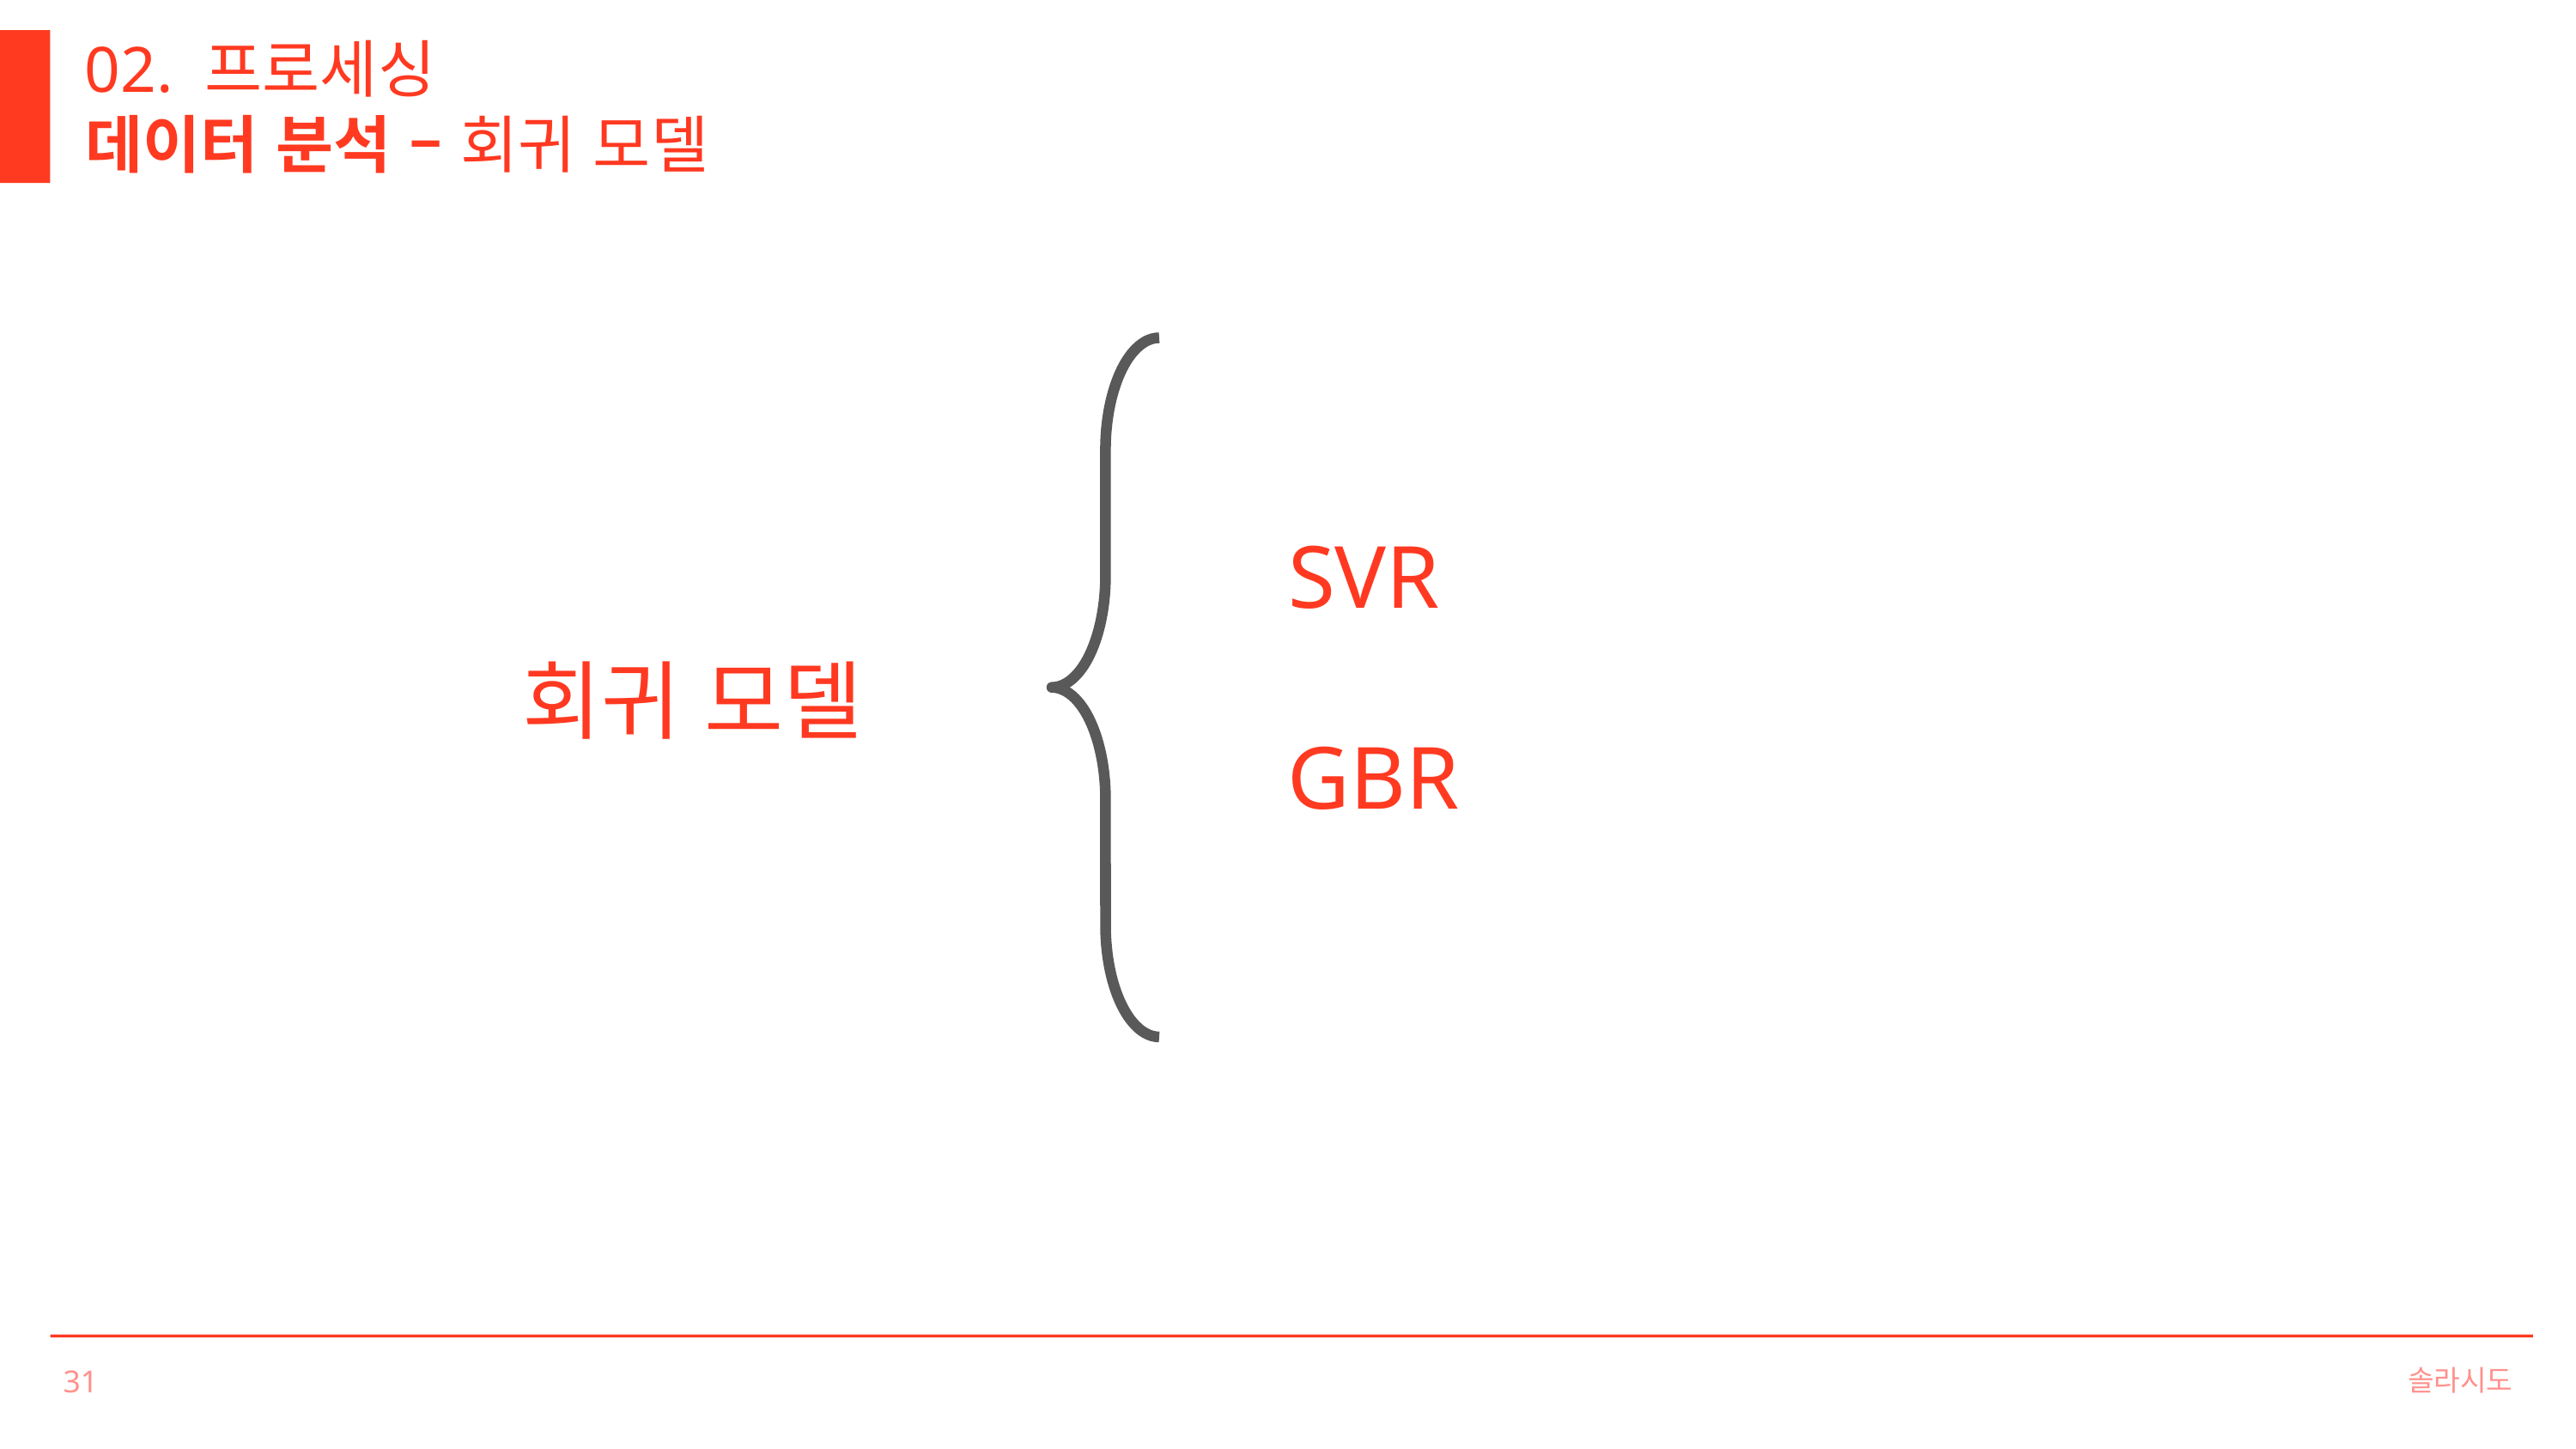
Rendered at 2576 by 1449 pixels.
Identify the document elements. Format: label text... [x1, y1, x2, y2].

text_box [84, 29, 1682, 181]
slide_number 31 [50, 1357, 351, 1410]
text_box 회귀 모델 [522, 676, 888, 750]
footer 솔라시도 [2117, 1357, 2526, 1410]
text_box GBR [1287, 756, 1634, 827]
text_box SVR [1288, 552, 1760, 626]
text_box [1051, 336, 1160, 1038]
